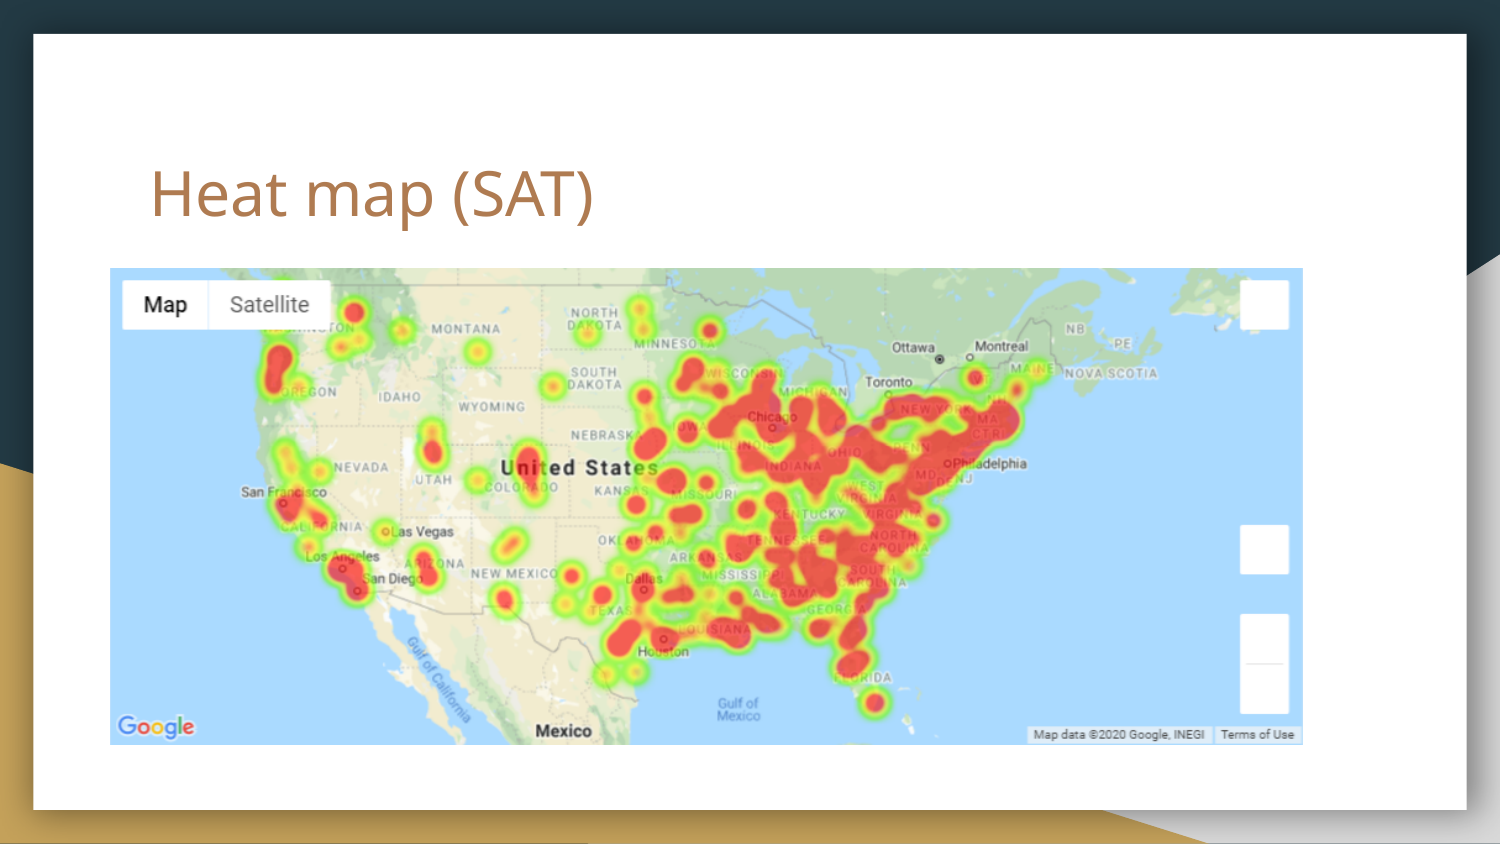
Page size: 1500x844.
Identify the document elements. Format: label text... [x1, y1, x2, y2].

picture [110, 268, 1303, 745]
title Heat map (SAT) [134, 138, 1366, 296]
